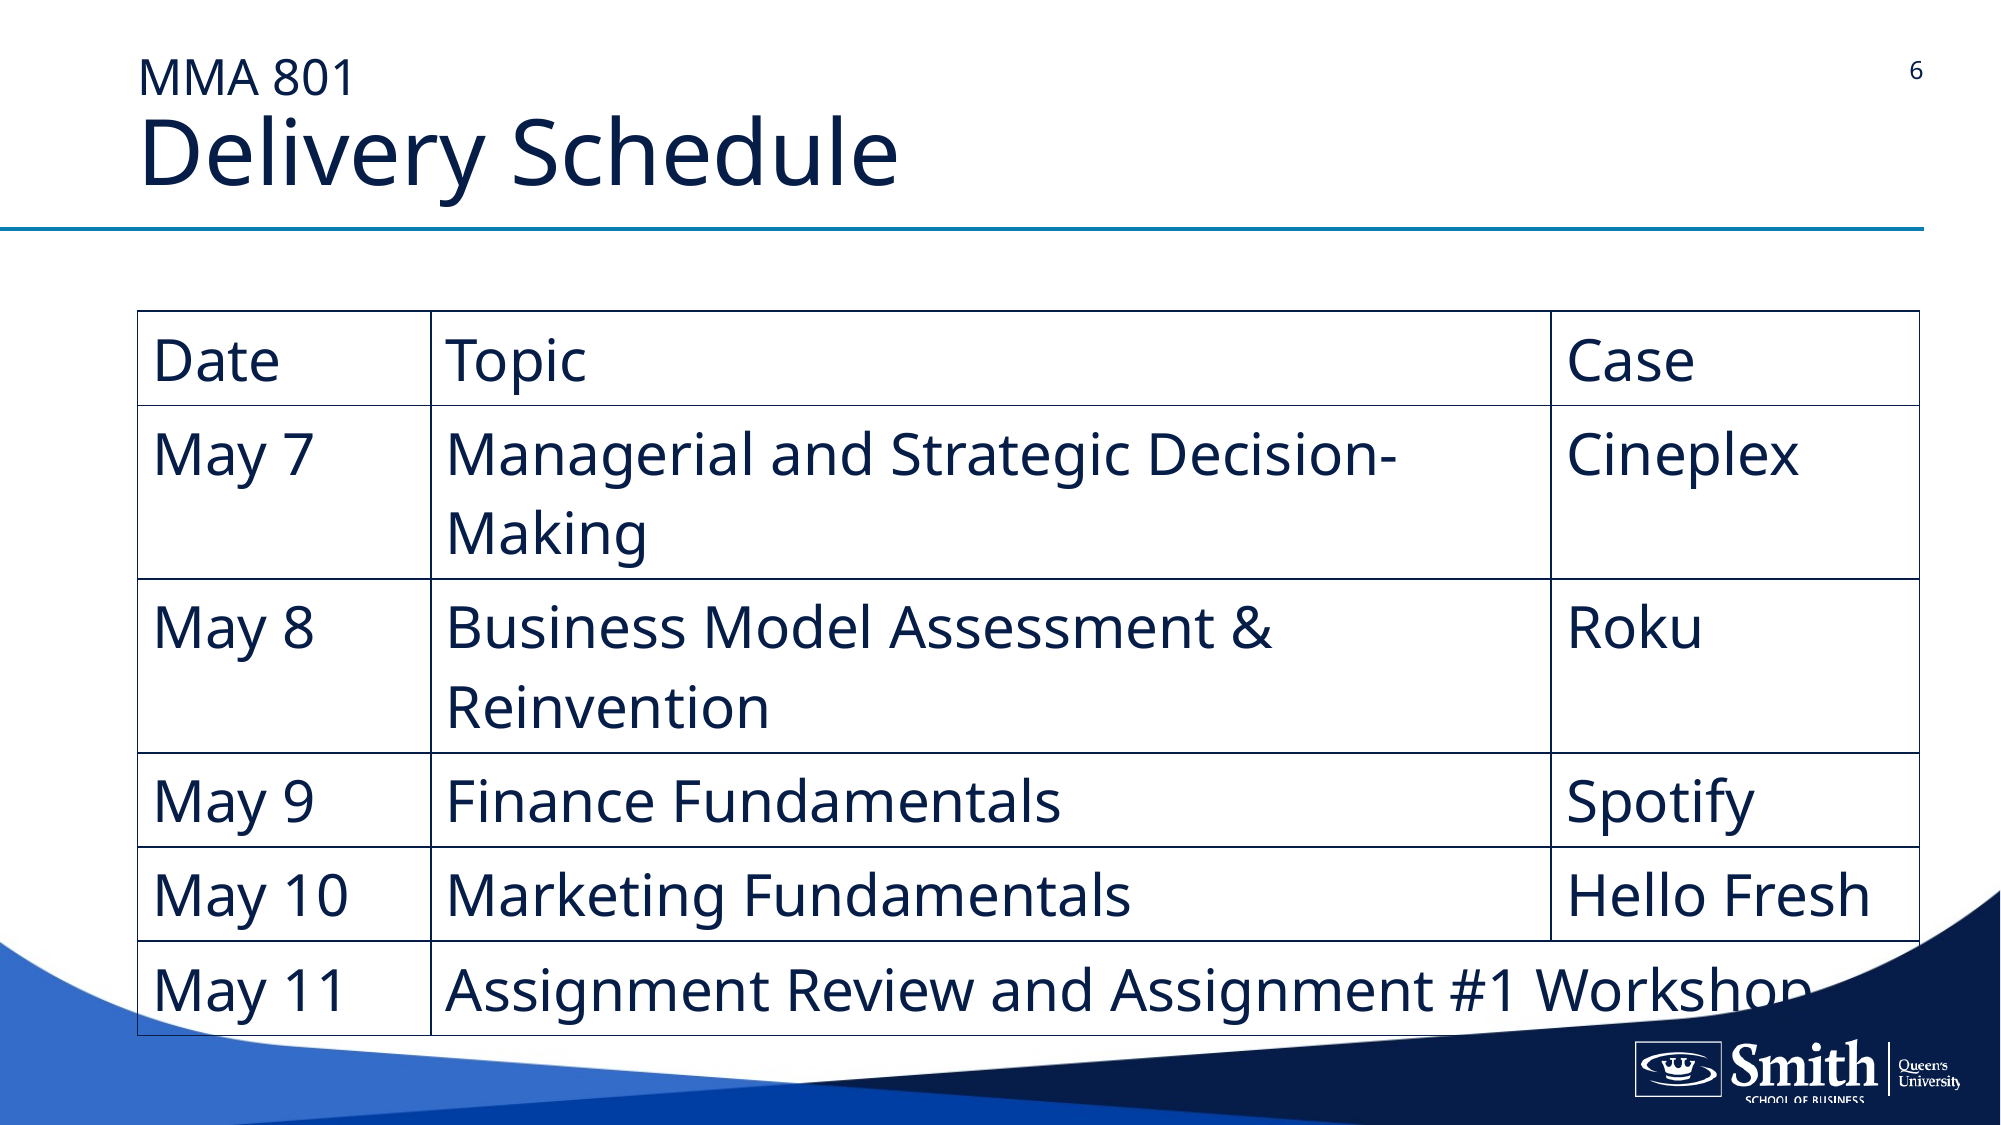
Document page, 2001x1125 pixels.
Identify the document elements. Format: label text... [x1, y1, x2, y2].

table_cell May 11 [138, 942, 430, 1035]
table_header Case [1552, 312, 1919, 405]
table_cell Cineplex [1552, 406, 1919, 578]
table_cell Spotify [1552, 754, 1919, 846]
table_cell May 7 [138, 406, 430, 578]
table_cell May 10 [138, 848, 430, 940]
table_cell Roku [1552, 580, 1919, 752]
title MMA 801 Delivery Schedule [137, 51, 1680, 205]
table_cell Hello Fresh [1552, 848, 1919, 940]
table_cell Managerial and Strategic Decision-Making [432, 406, 1550, 578]
picture [0, 0, 2001, 1125]
table_header Topic [432, 312, 1550, 405]
table_cell Assignment Review and Assignment #1 Workshop [432, 942, 1919, 1035]
table_cell Finance Fundamentals [432, 754, 1550, 846]
table_cell May 9 [138, 754, 430, 846]
table_header Date [138, 312, 430, 405]
table_cell Business Model Assessment & Reinvention [432, 580, 1550, 752]
table_cell May 8 [138, 580, 430, 752]
table_cell Marketing Fundamentals [432, 848, 1550, 940]
